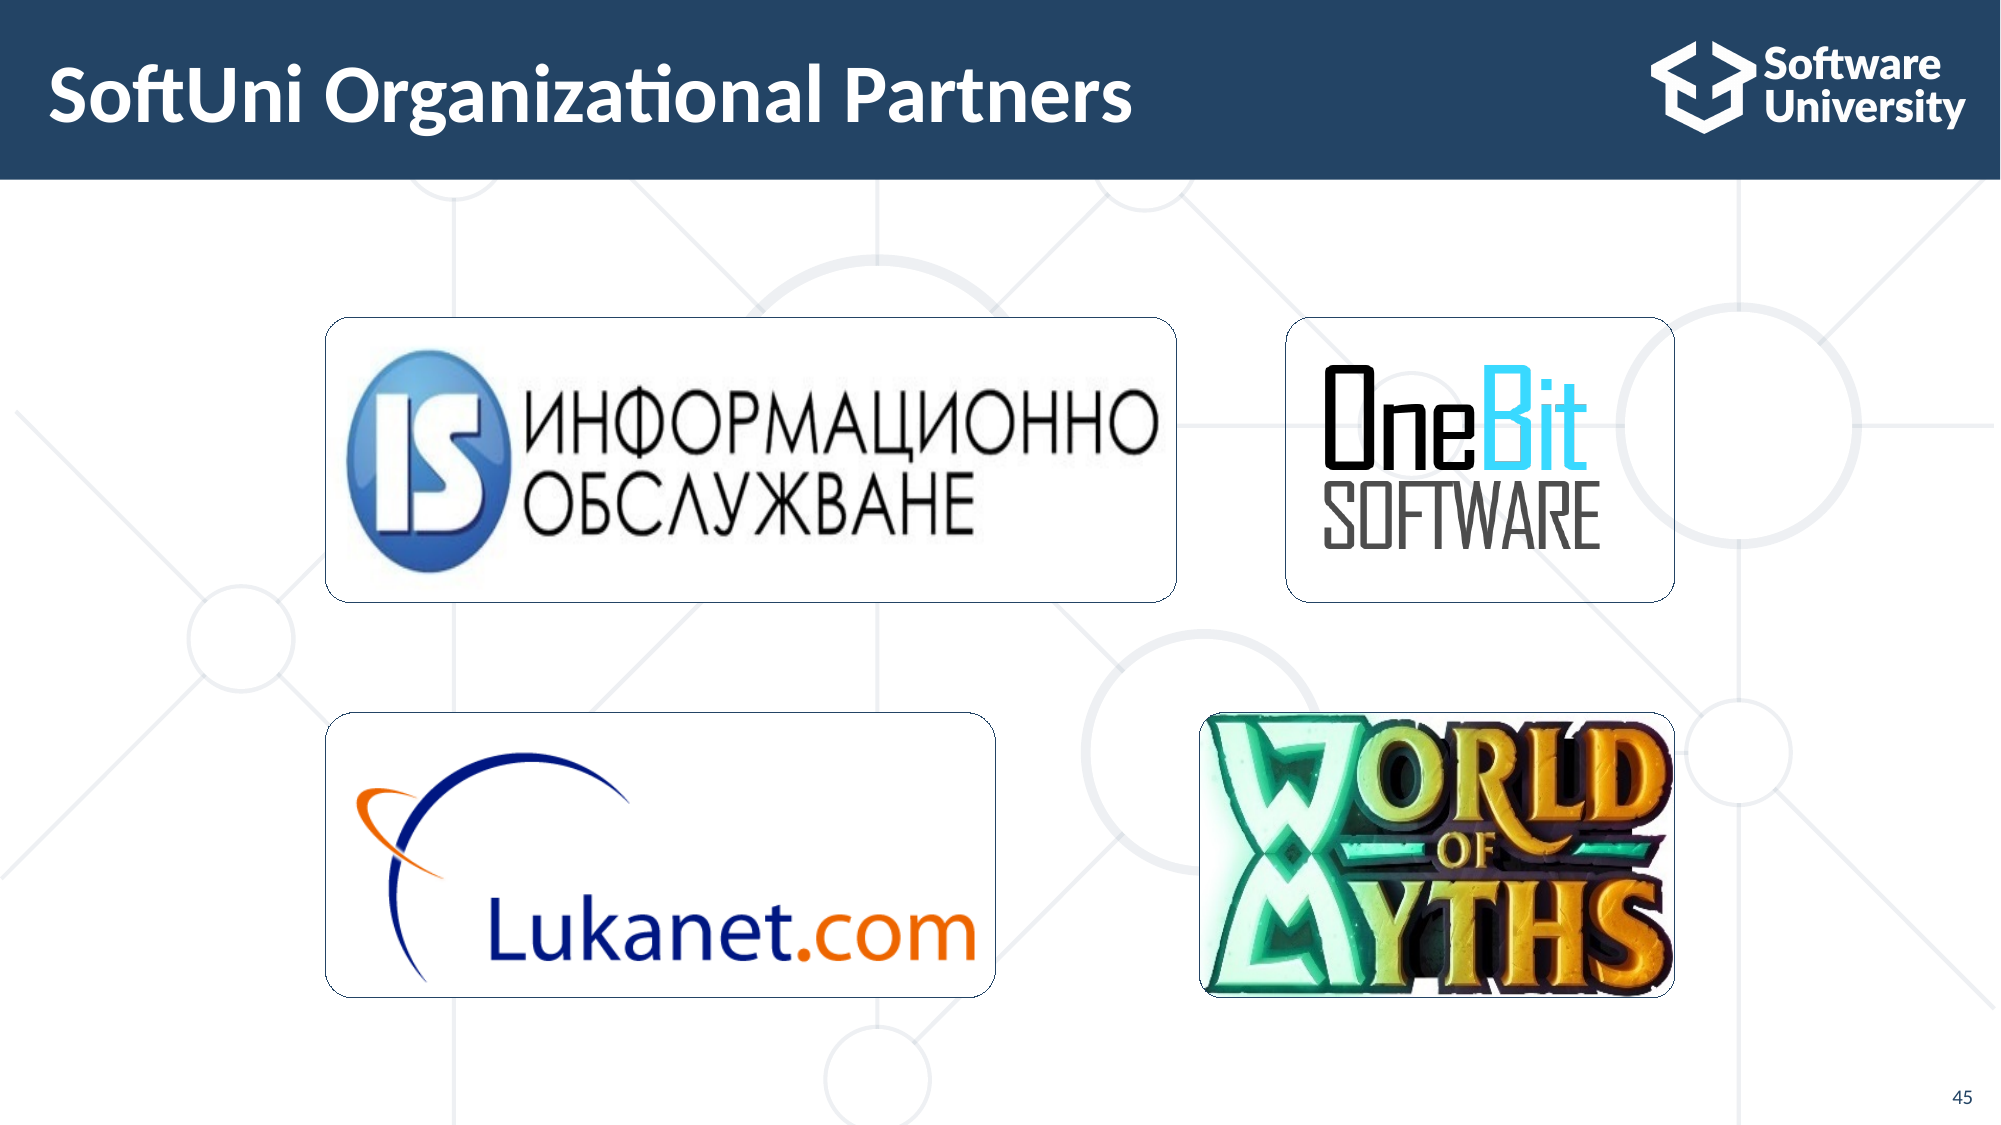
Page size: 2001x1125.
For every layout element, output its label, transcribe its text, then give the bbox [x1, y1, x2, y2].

picture [1651, 41, 1966, 134]
slide_number 45 [1927, 1067, 1989, 1117]
title SoftUni Organizational Partners [31, 16, 1625, 162]
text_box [324, 316, 1675, 999]
